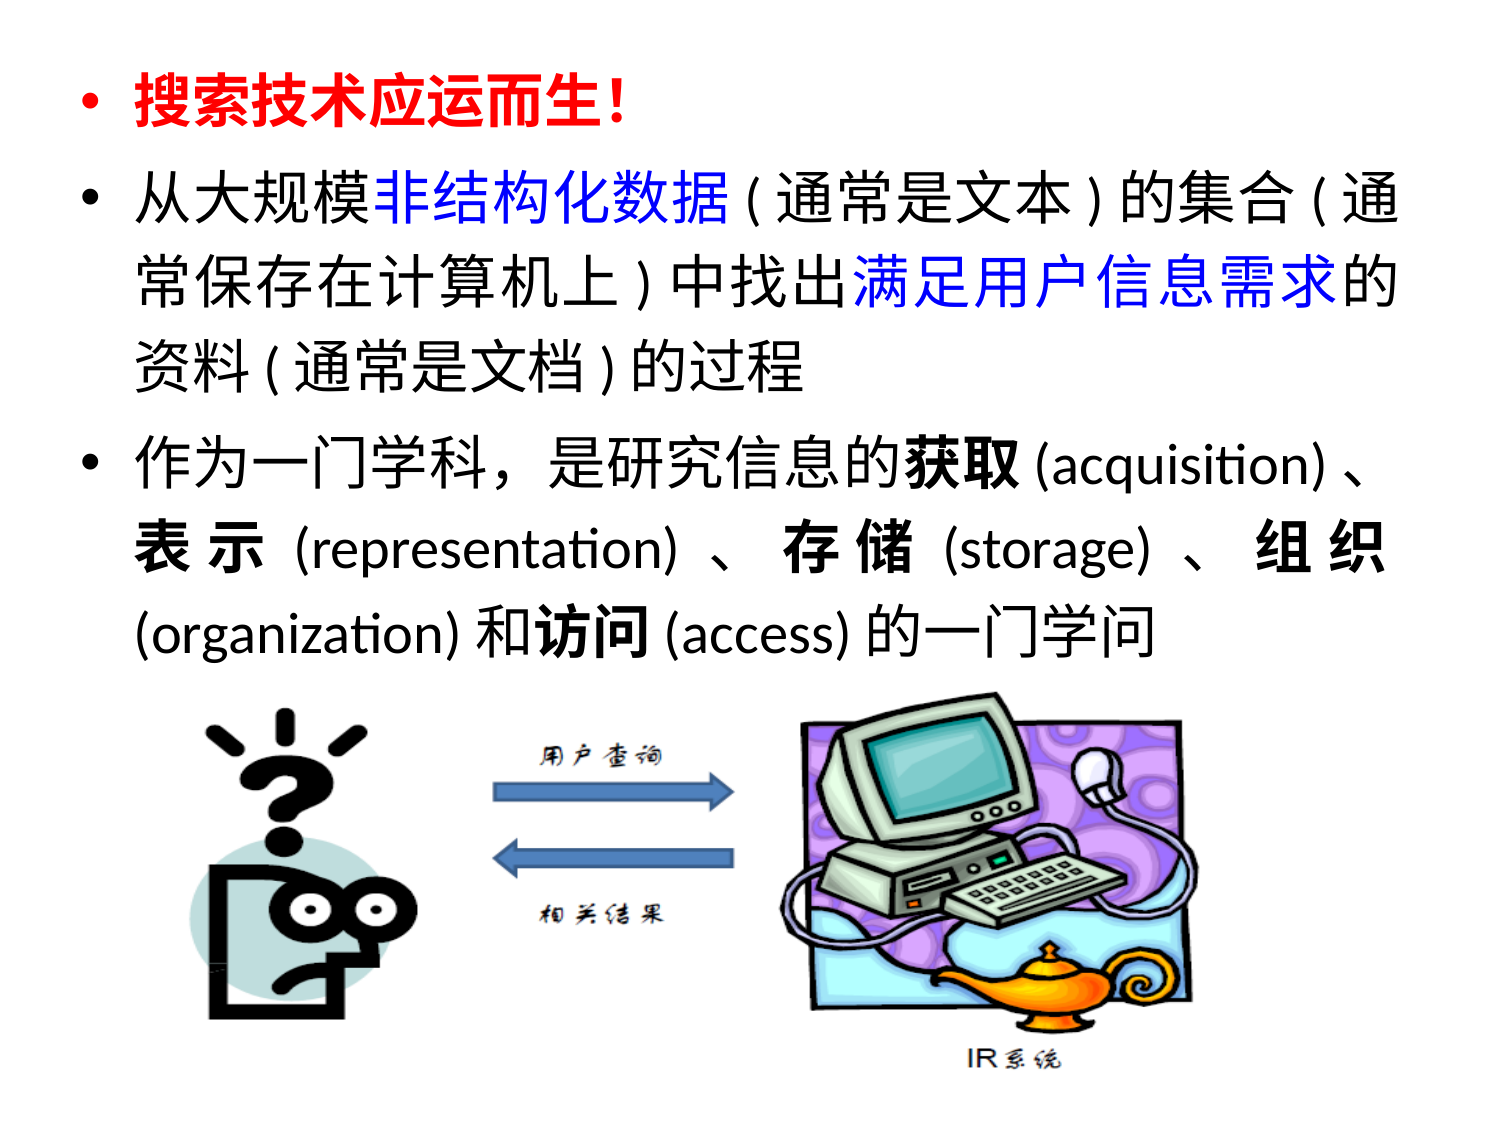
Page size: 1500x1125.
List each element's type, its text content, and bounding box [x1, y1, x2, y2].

picture [155, 668, 1237, 1095]
list 搜索技术应运而生！ 从大规模非结构化数据(通常是文本)的集合(通常保存在计算机上)中找出满足用户信息需求的资料(通常是文档)的过程 作为一门学科，是研究信息的获取(acquisition)、表示(representation)、存储(storage)、组织(organization)和访问(access)的一门学问 [64, 42, 1415, 686]
